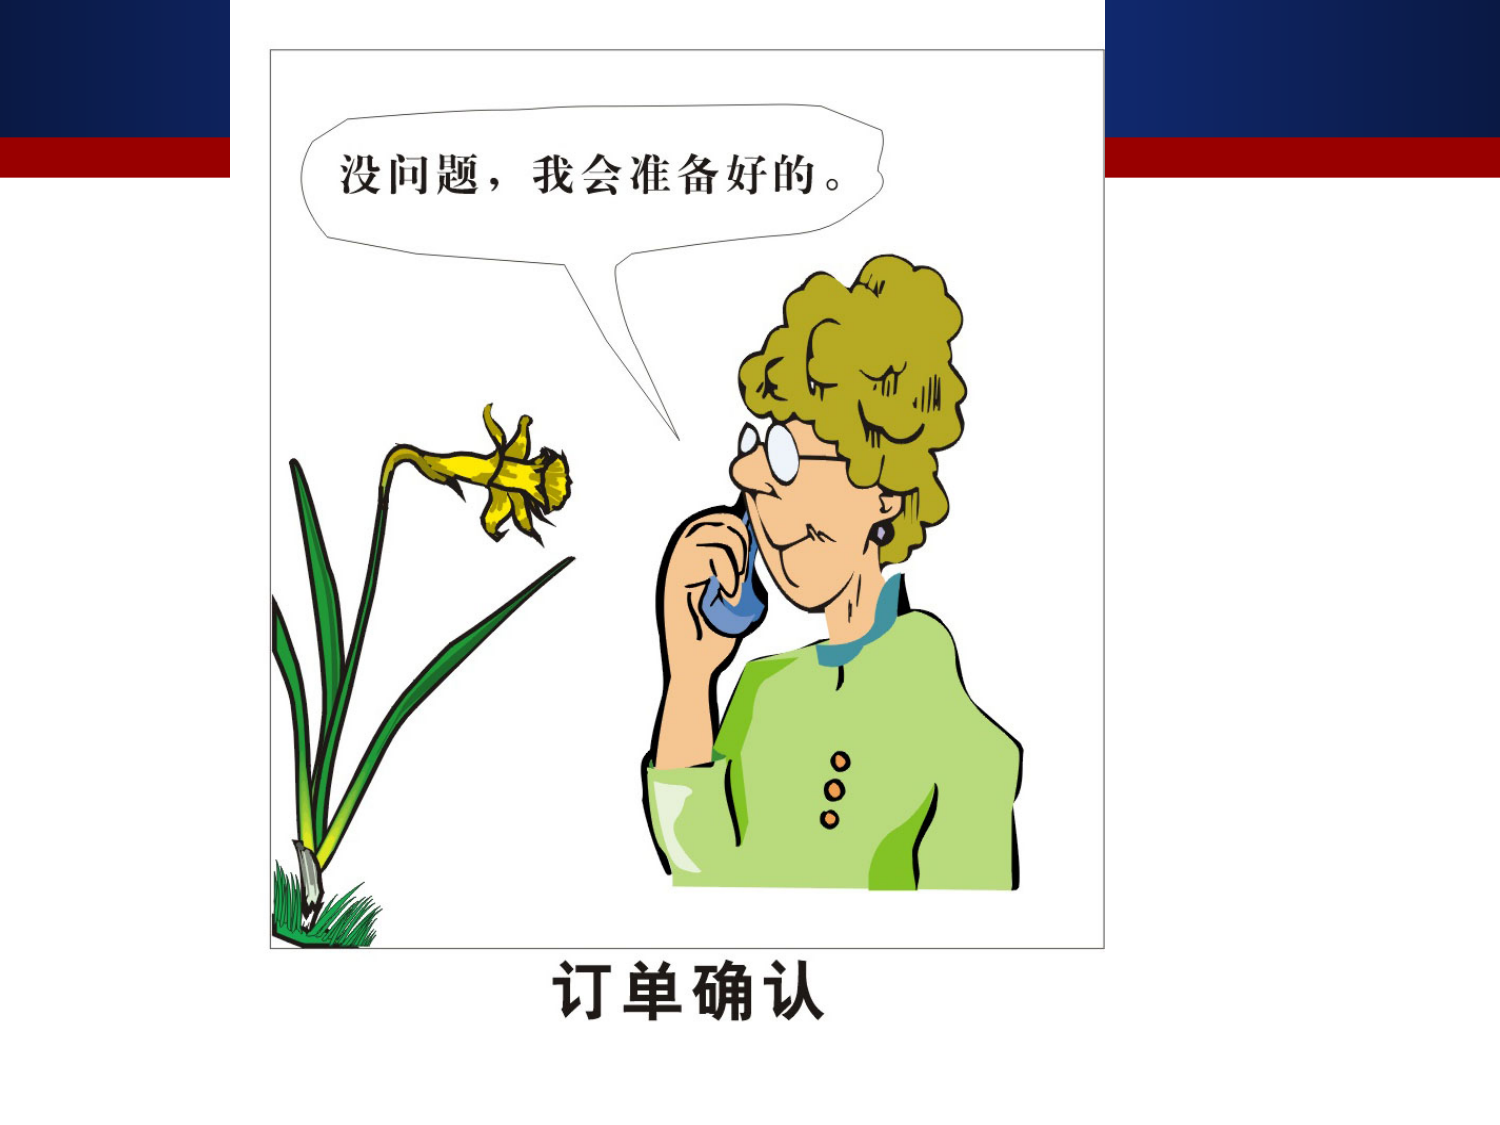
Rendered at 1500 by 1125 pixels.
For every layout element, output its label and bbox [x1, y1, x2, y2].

picture [229, 0, 1105, 1064]
